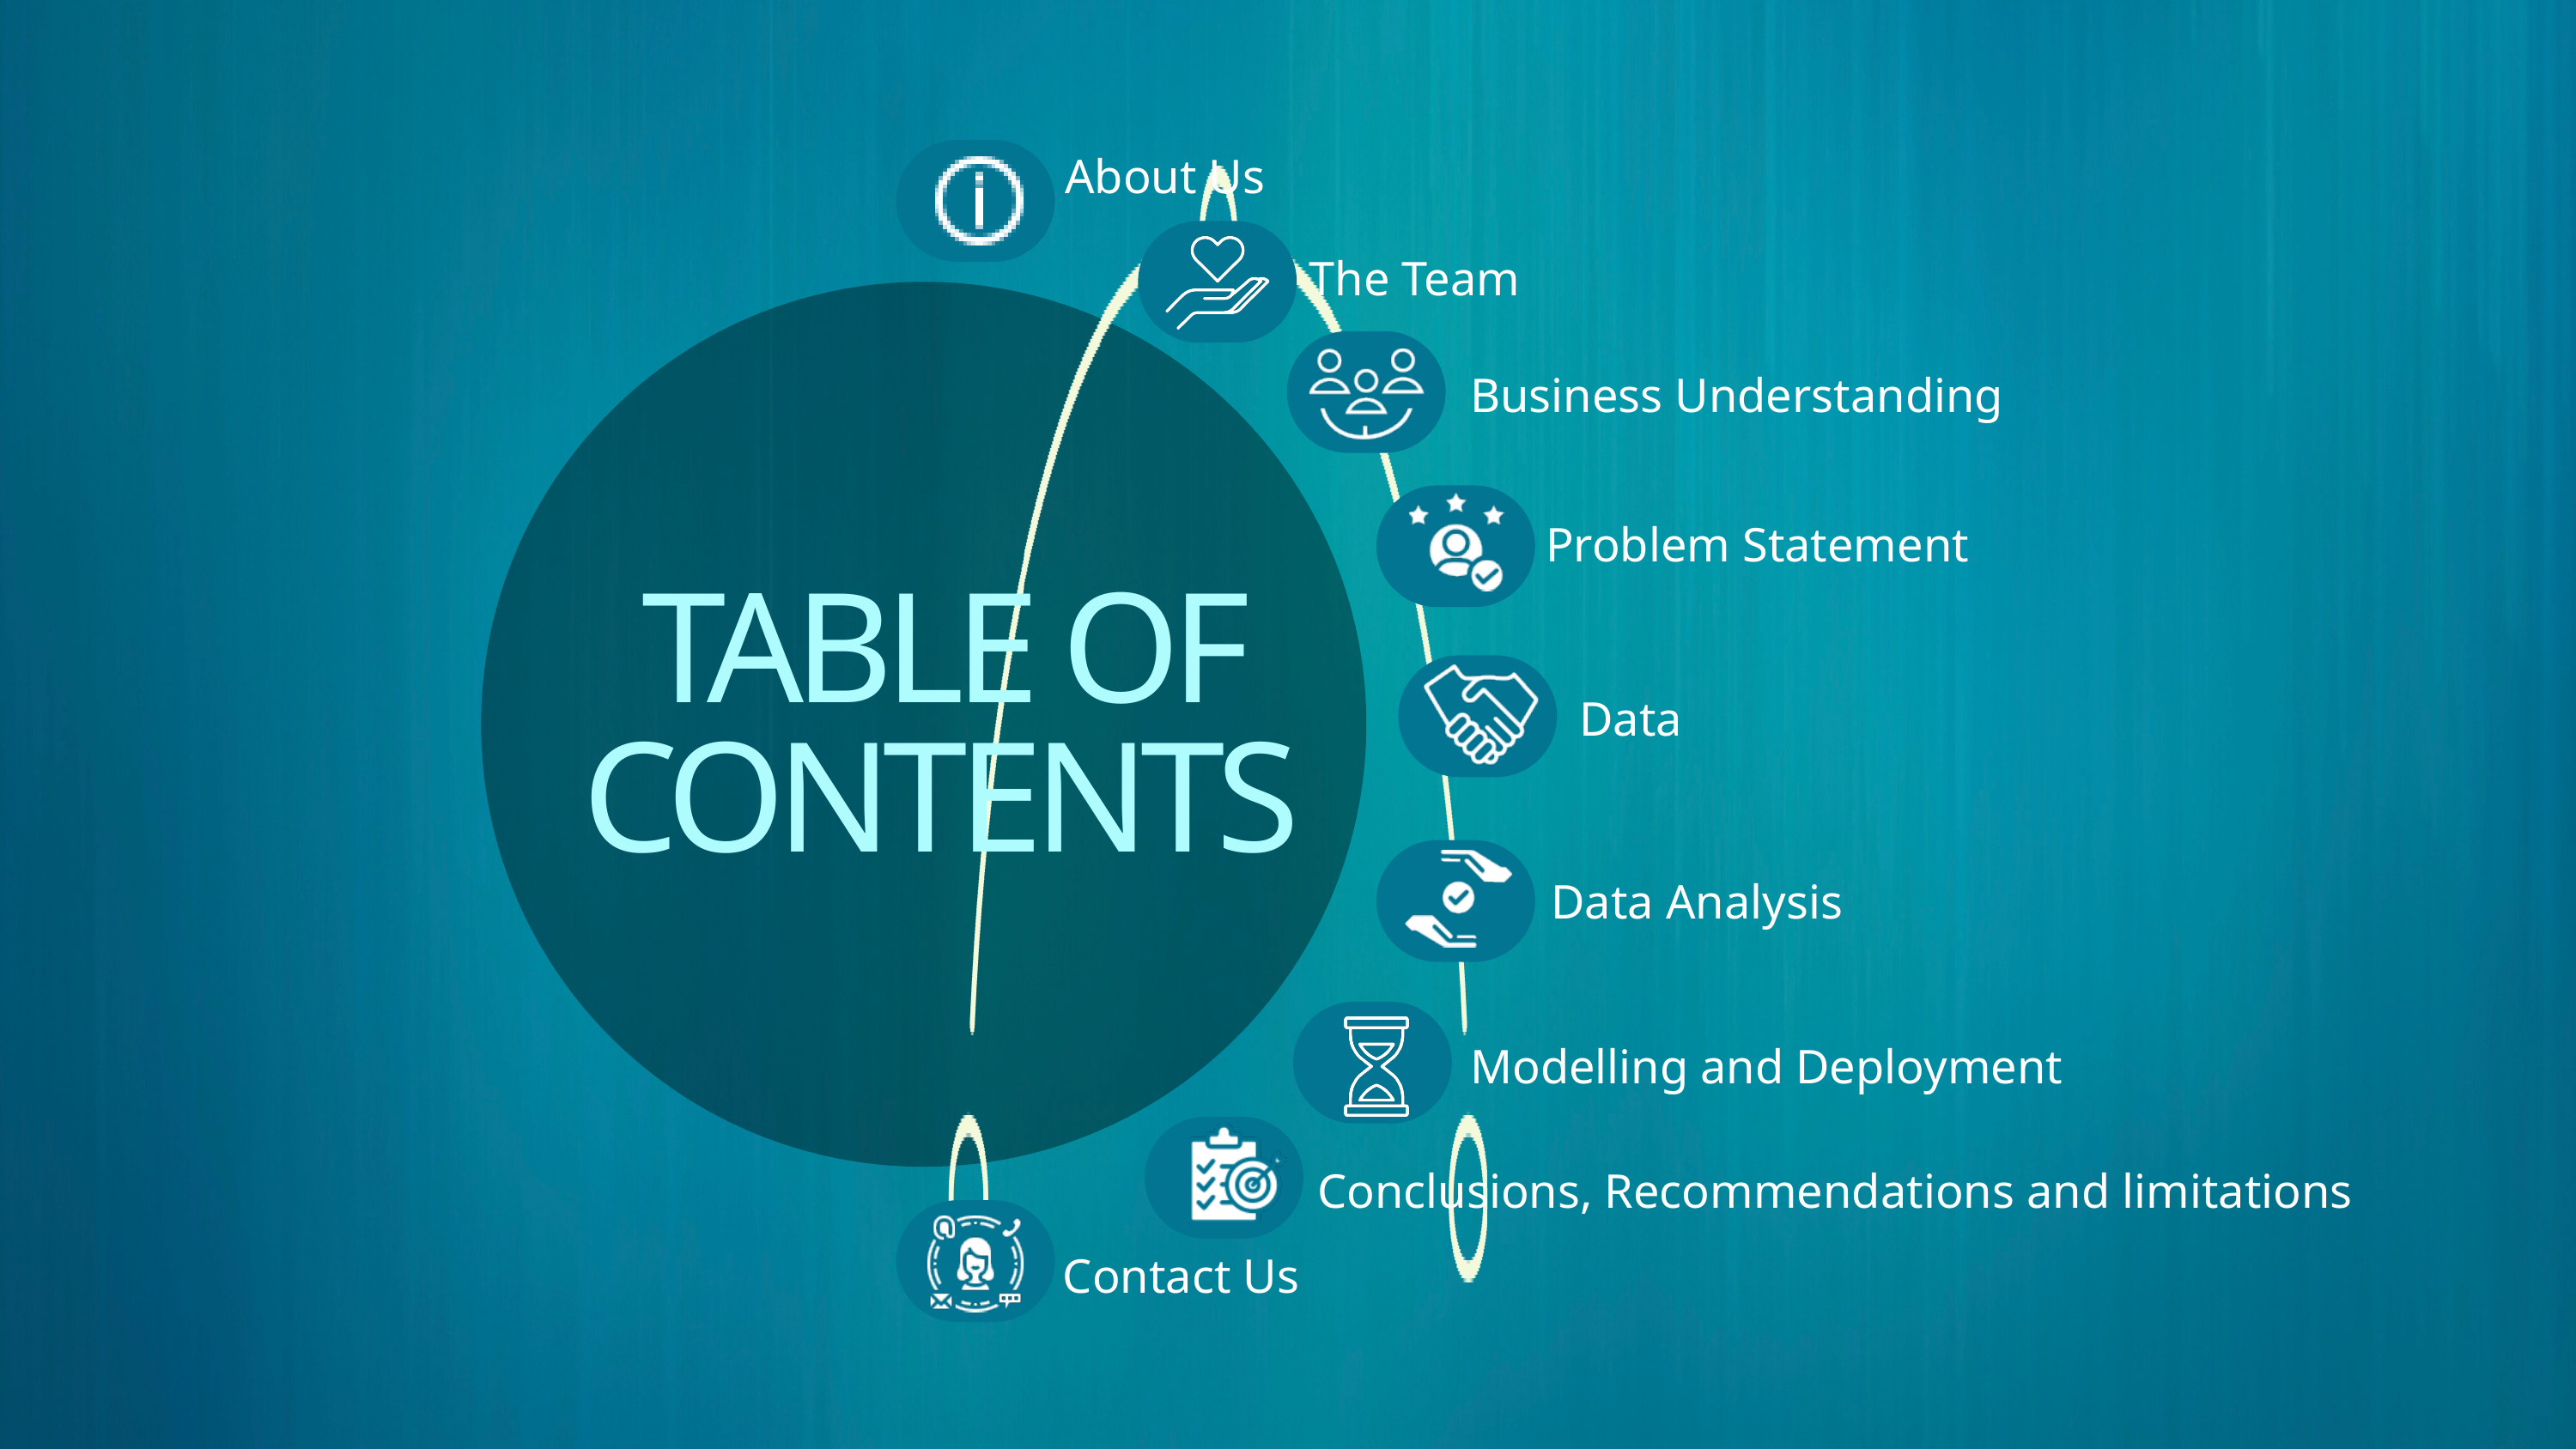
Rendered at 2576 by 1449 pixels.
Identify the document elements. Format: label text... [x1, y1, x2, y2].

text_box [1292, 1001, 1453, 1124]
text_box [0, 0, 2576, 1449]
text_box [1370, 611, 1488, 842]
text_box About Us [1065, 137, 1641, 203]
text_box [1376, 485, 1535, 608]
text_box Problem Statement [1546, 506, 2095, 572]
text_box Conclusions, Recommendations and limitations [1317, 1152, 2432, 1218]
text_box [1370, 306, 1488, 487]
text_box Business Understanding [1470, 356, 2095, 421]
text_box [947, 1174, 1139, 1282]
text_box Data [1579, 680, 2093, 746]
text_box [1398, 655, 1558, 778]
text_box [947, 166, 1488, 280]
text_box [1370, 966, 1488, 1152]
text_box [1138, 221, 1297, 343]
text_box The Team [1309, 239, 1850, 306]
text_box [896, 139, 1055, 263]
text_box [1286, 330, 1446, 453]
text_box Modelling and Deployment [1470, 1027, 2093, 1093]
text_box Contact Us [1062, 1237, 1531, 1302]
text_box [896, 1199, 1055, 1323]
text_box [1376, 840, 1535, 962]
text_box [1144, 1116, 1304, 1240]
text_box [1307, 1174, 1488, 1237]
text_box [481, 282, 1367, 1167]
text_box Data Analysis [1551, 863, 2043, 929]
